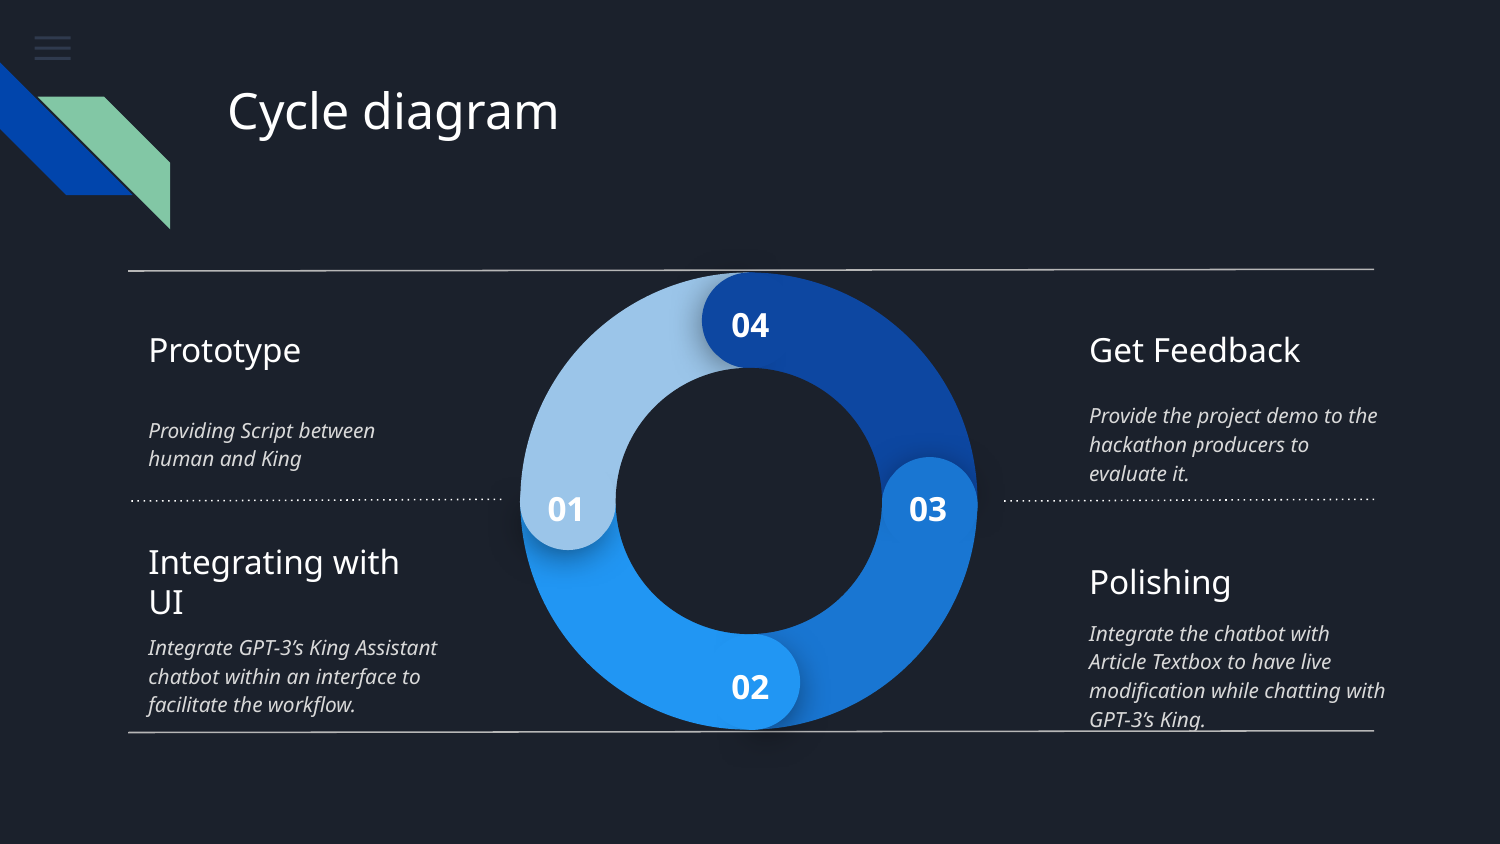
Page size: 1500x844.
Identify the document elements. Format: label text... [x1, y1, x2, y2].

text_box Provide the project demo to the hackathon producers to evaluate it. [1074, 385, 1401, 499]
text_box [814, 282, 970, 443]
text_box [528, 282, 683, 443]
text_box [692, 623, 815, 746]
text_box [871, 442, 993, 565]
title Cycle diagram [212, 64, 1368, 215]
text_box Prototype [133, 312, 438, 385]
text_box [504, 442, 627, 565]
text_box Get Feedback [1074, 312, 1379, 385]
text_box Providing Script between human and King [133, 385, 460, 497]
text_box [531, 567, 693, 722]
text_box Polishing [1074, 544, 1379, 617]
text_box Integrate GPT-3’s King Assistant chatbot within an interface to facilitate the workflow. [133, 617, 460, 729]
text_box [629, 384, 869, 622]
text_box Integrate the chatbot with Article Textbox to have live modification while chatting with GPT-3’s King. [1074, 617, 1401, 731]
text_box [687, 257, 810, 379]
text_box [807, 566, 966, 719]
text_box Integrating with UI [133, 544, 438, 617]
